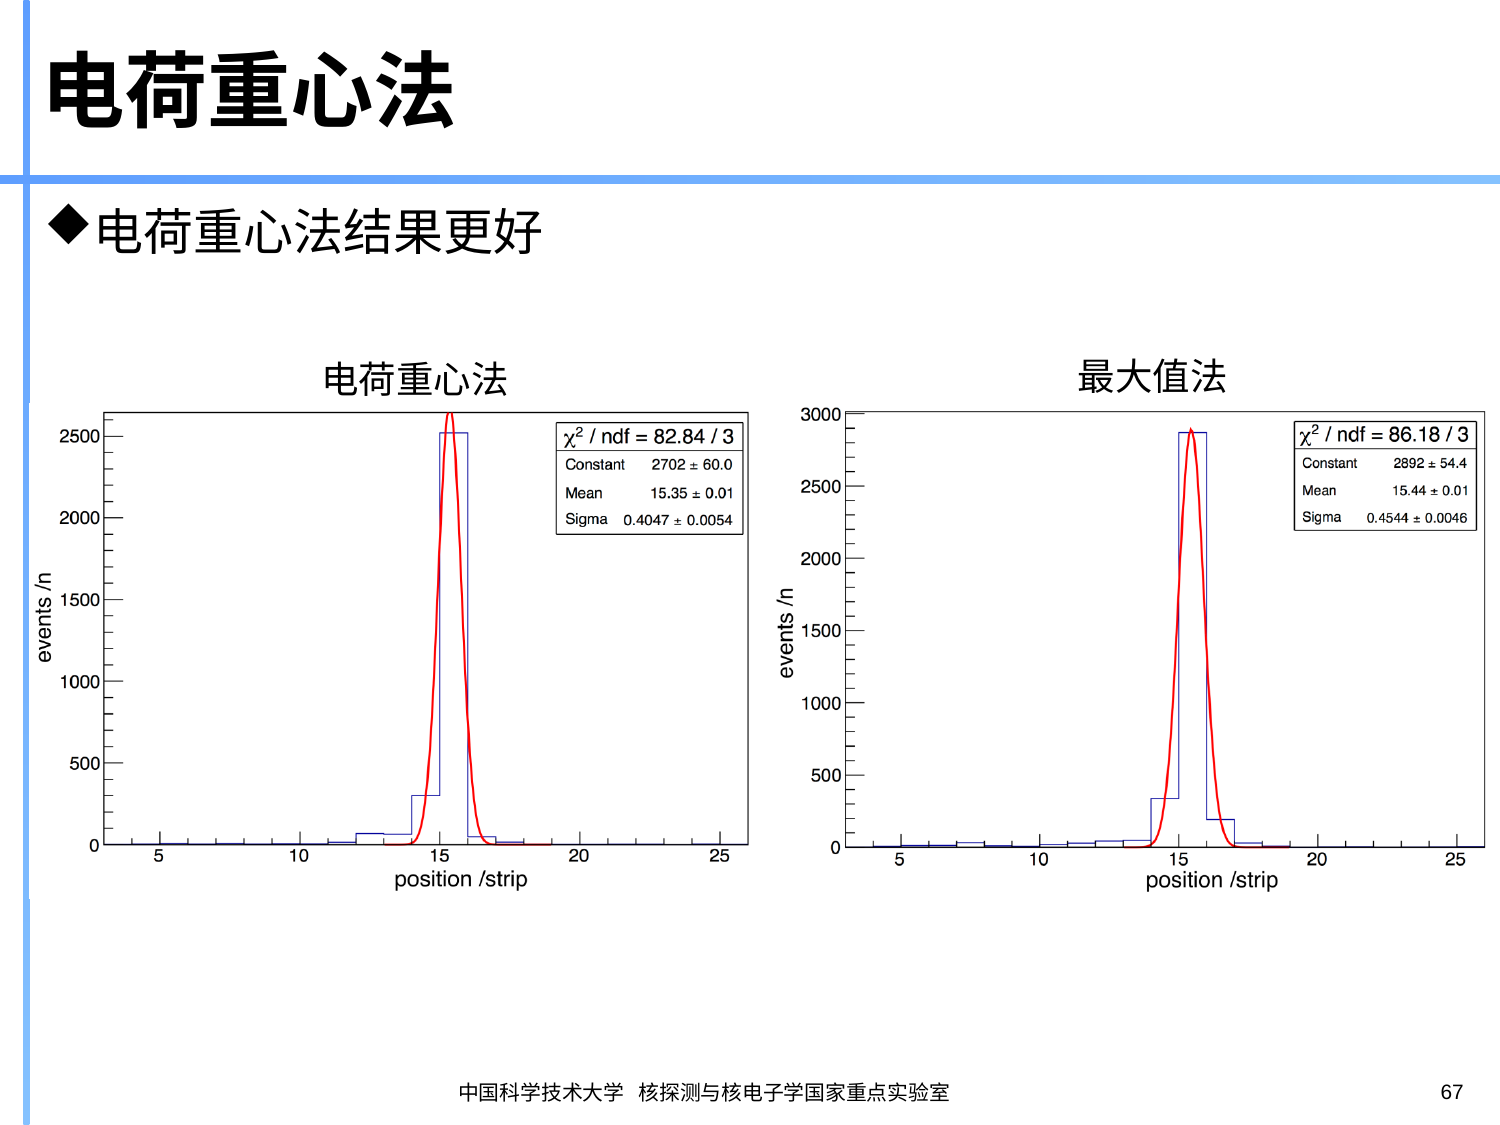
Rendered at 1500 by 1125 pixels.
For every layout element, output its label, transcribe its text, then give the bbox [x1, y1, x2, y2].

picture [29, 403, 754, 900]
text_box 电荷重心法结果更好 [29, 192, 1389, 318]
footer 中国科学技术大学 核探测与核电子学国家重点实验室 [435, 1052, 965, 1113]
picture [774, 401, 1491, 892]
title 电荷重心法 [26, 1, 1399, 182]
text_box 最大值法 [1063, 345, 1243, 401]
slide_number 67 [1418, 1051, 1479, 1112]
text_box 电荷重心法 [306, 348, 524, 403]
